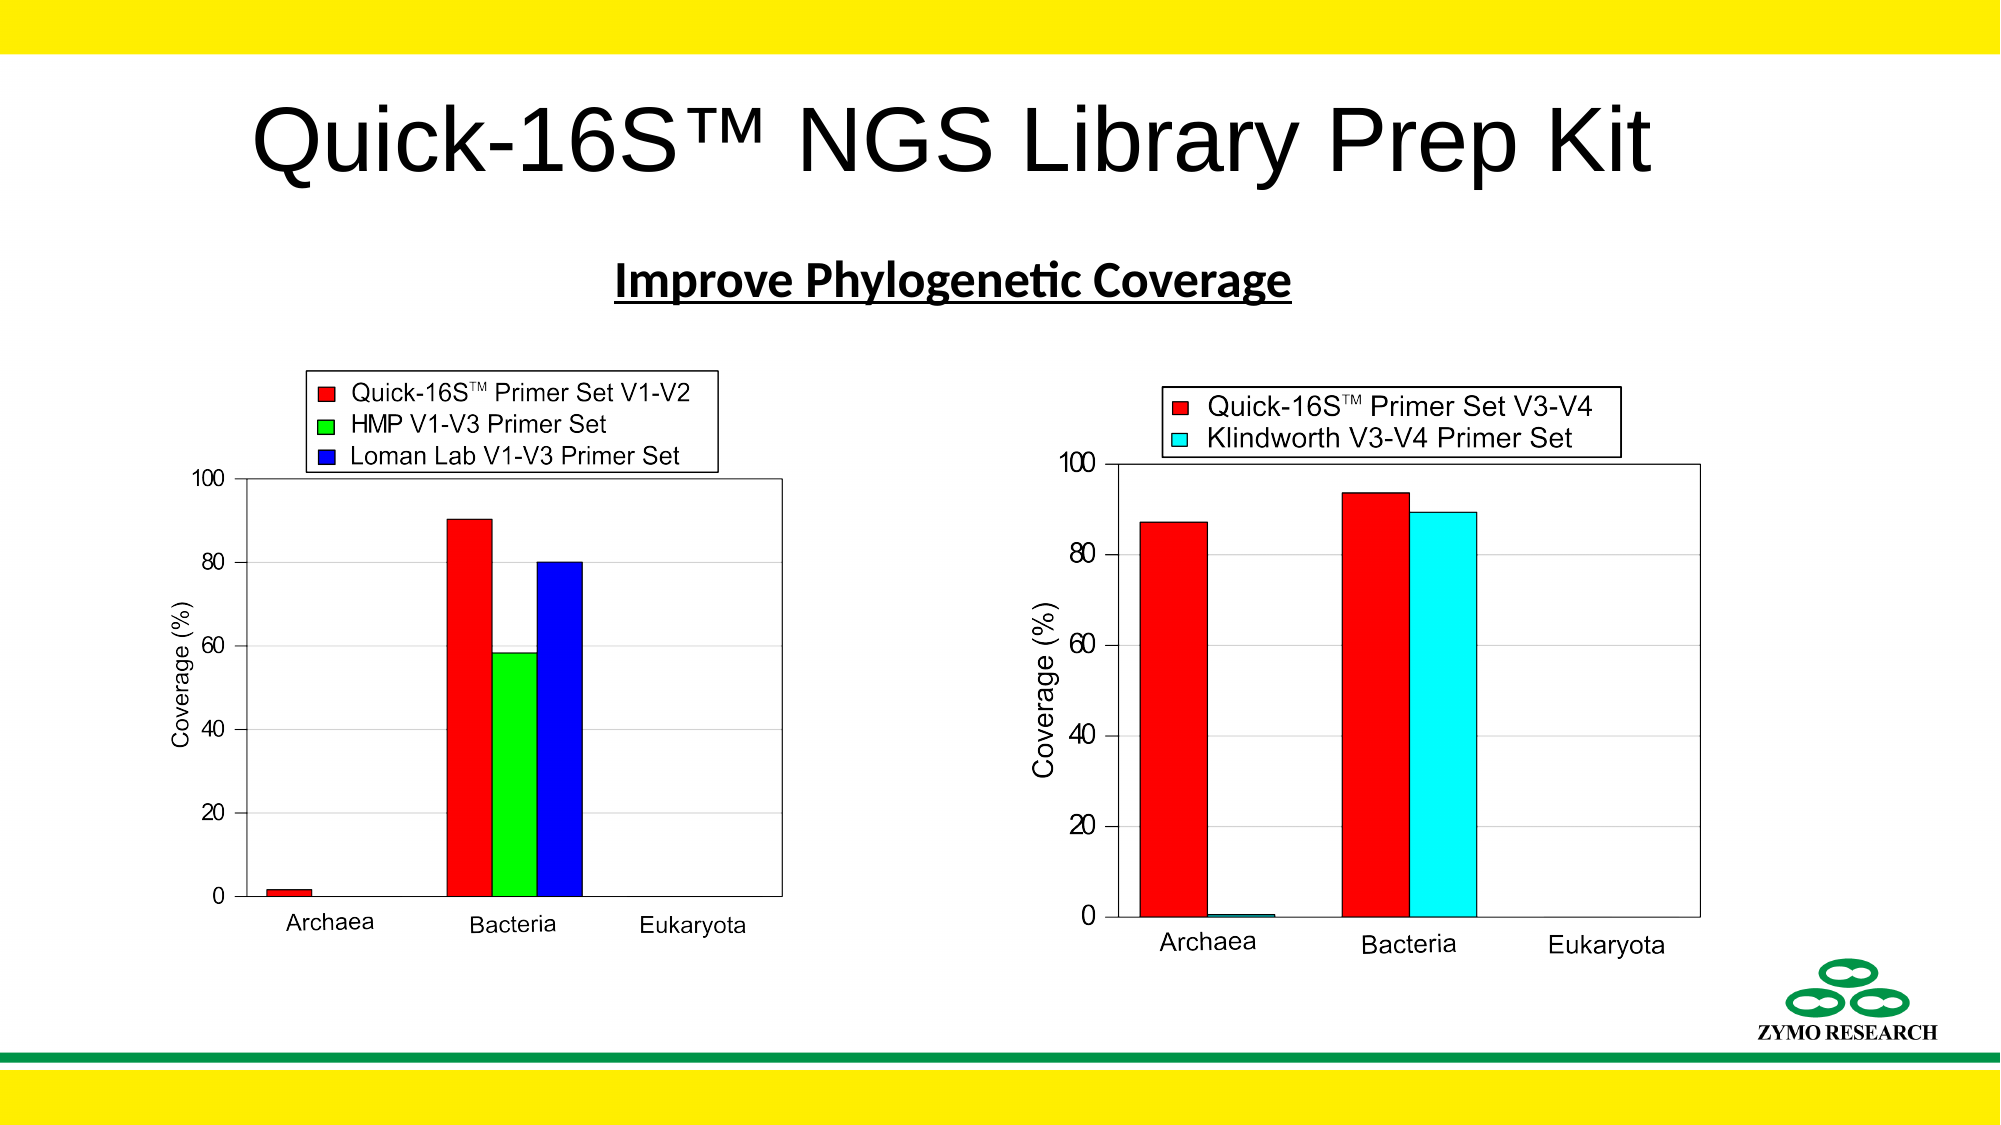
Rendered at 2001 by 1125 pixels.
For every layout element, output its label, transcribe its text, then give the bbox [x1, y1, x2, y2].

picture [0, 0, 2000, 1125]
title Quick-16S™ NGS Library Prep Kit [236, 84, 1962, 303]
text_box Improve Phylogenetic Coverage [599, 238, 1308, 316]
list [162, 360, 789, 947]
